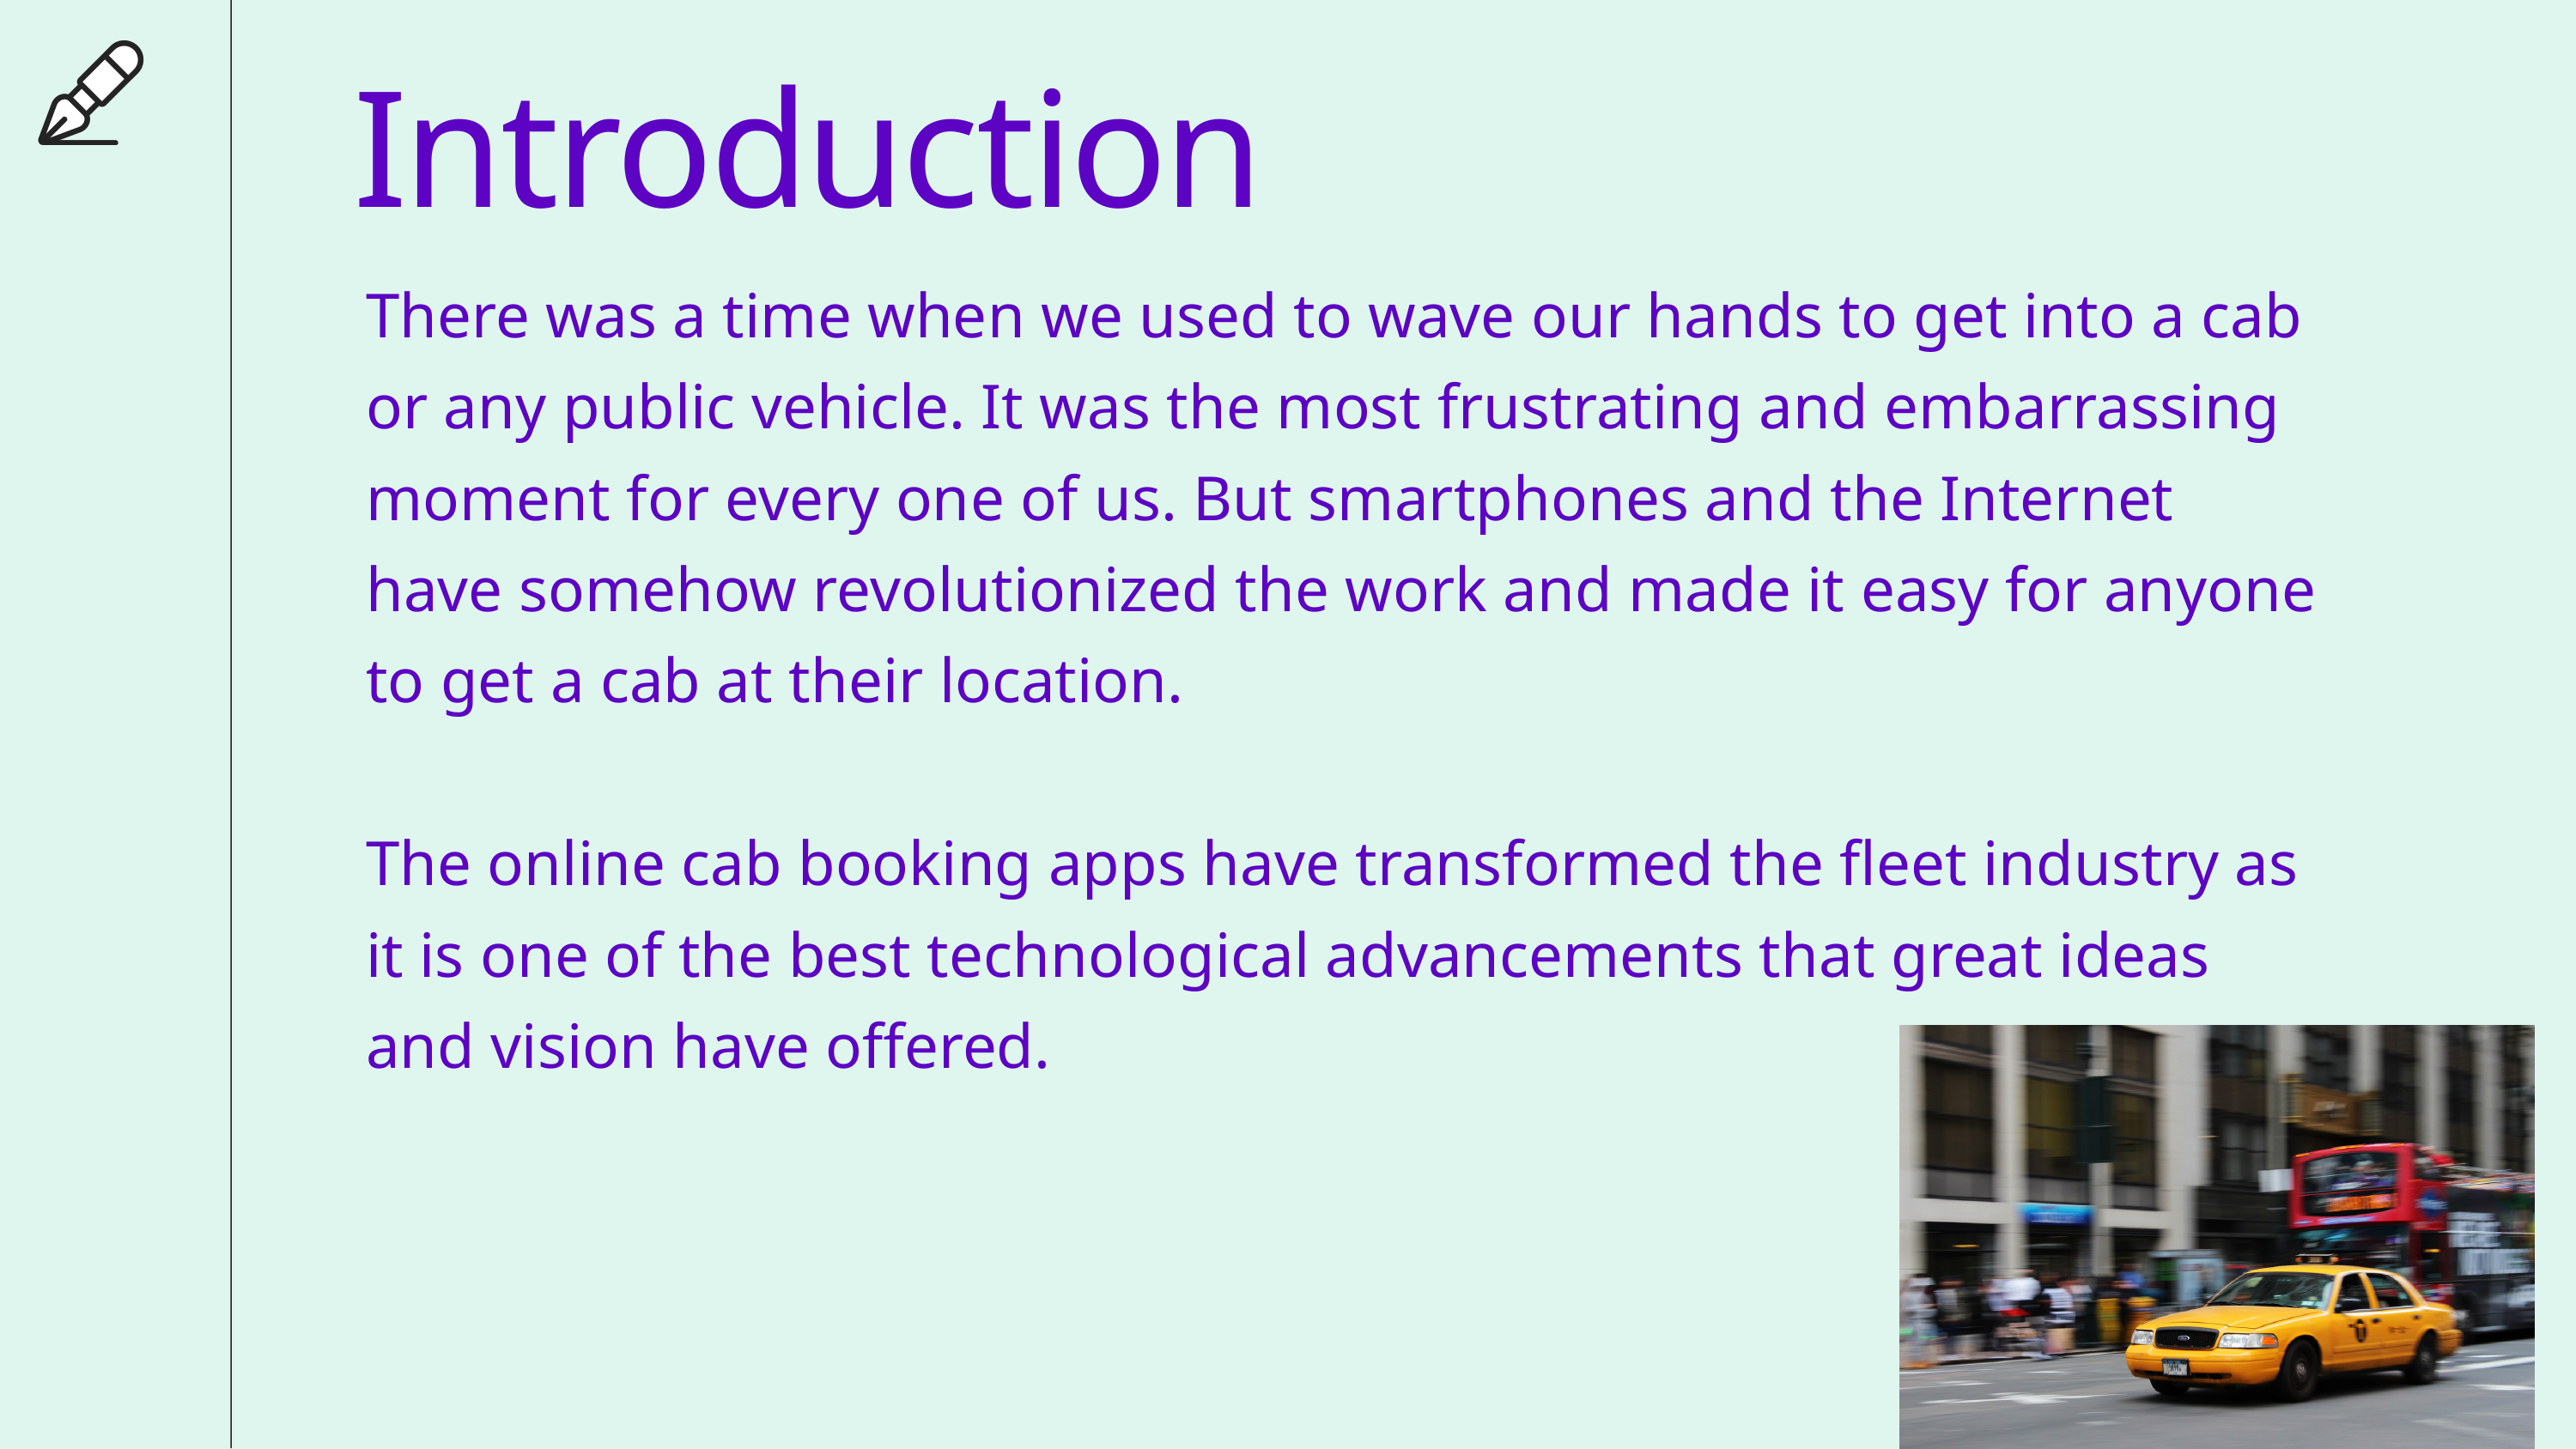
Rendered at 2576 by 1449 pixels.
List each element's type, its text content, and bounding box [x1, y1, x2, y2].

picture [38, 40, 145, 145]
picture [1899, 1024, 2535, 1449]
text_box There was a time when we used to wave our hands to get into a cab or any public vehicle. It was the most frustrating and embarrassing moment for every one of us. But smartphones and the Internet have somehow revolutionized the work and made it easy for anyone to get a cab at their location. The online cab booking apps have transformed the fleet industry as it is one of the best technological advancements that great ideas and vision have offered. [366, 258, 2320, 1081]
text_box Introduction [311, 30, 1976, 240]
